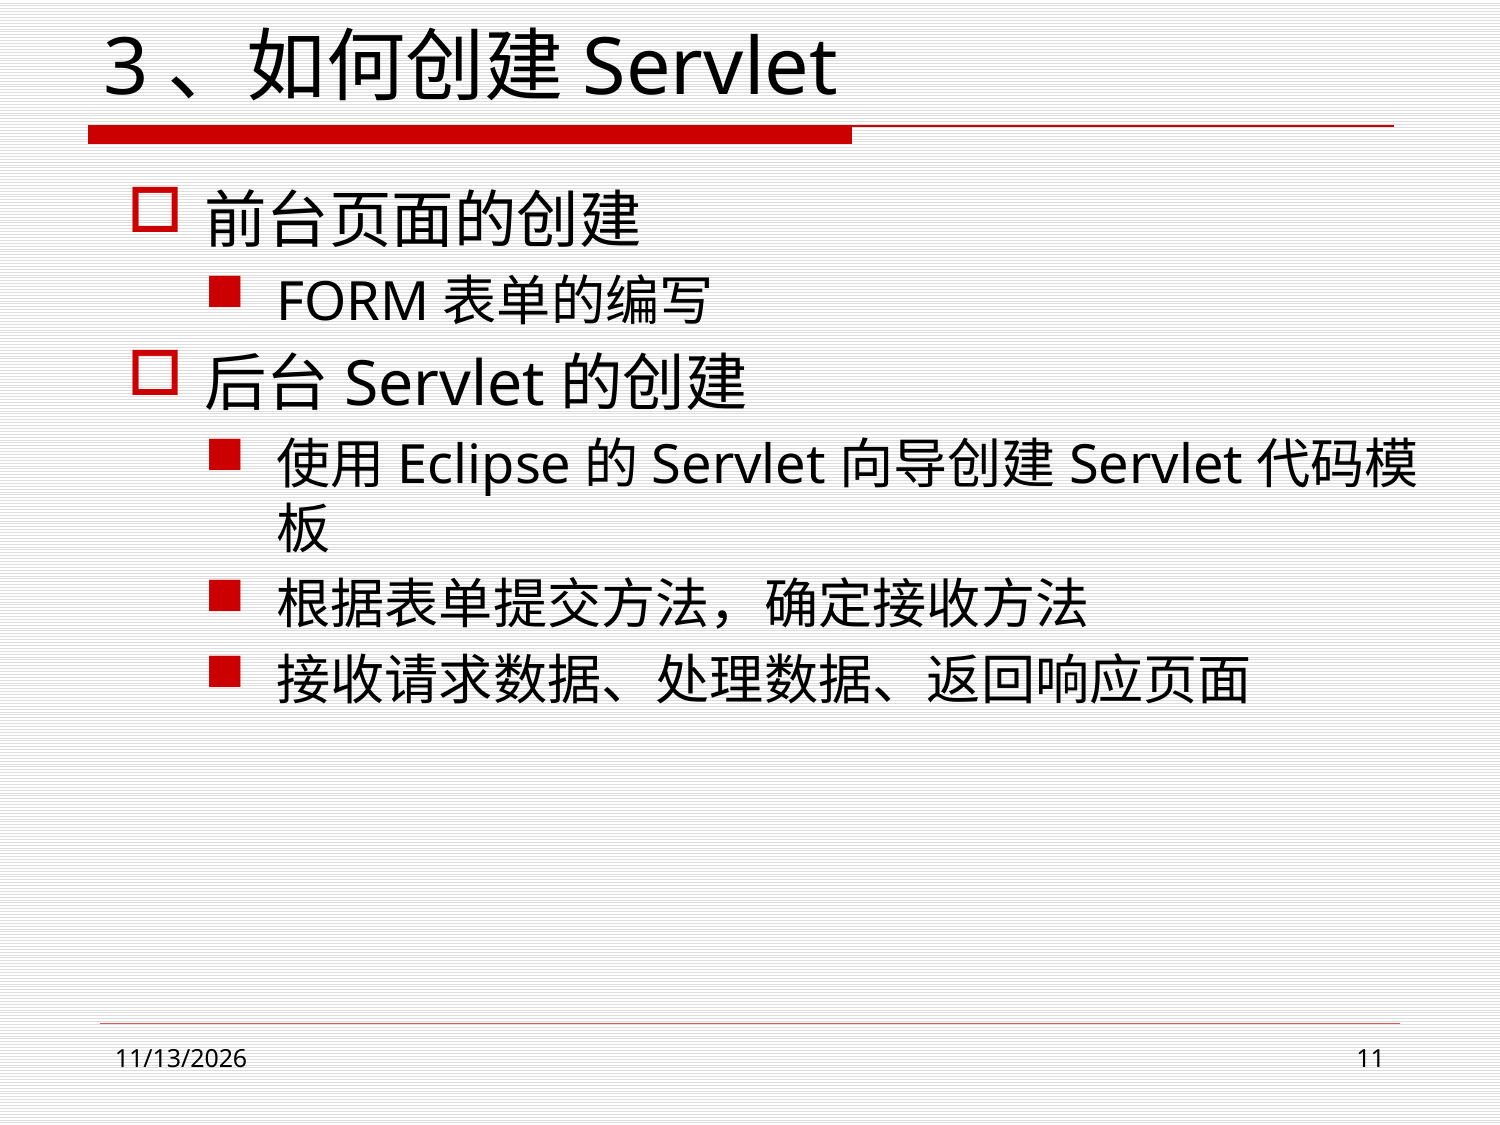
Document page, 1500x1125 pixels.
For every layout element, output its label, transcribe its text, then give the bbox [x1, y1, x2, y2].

slide_number 11 [1074, 1034, 1401, 1103]
title 3、如何创建Servlet [88, 0, 1402, 119]
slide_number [99, 1034, 426, 1103]
list 前台页面的创建 FORM表单的编写 后台Servlet的创建 使用Eclipse的Servlet向导创建Servlet代码模板 根据表单提交方法，确定接收方法 接收请求数据、处理数据、返回响应页面 [111, 172, 1451, 705]
